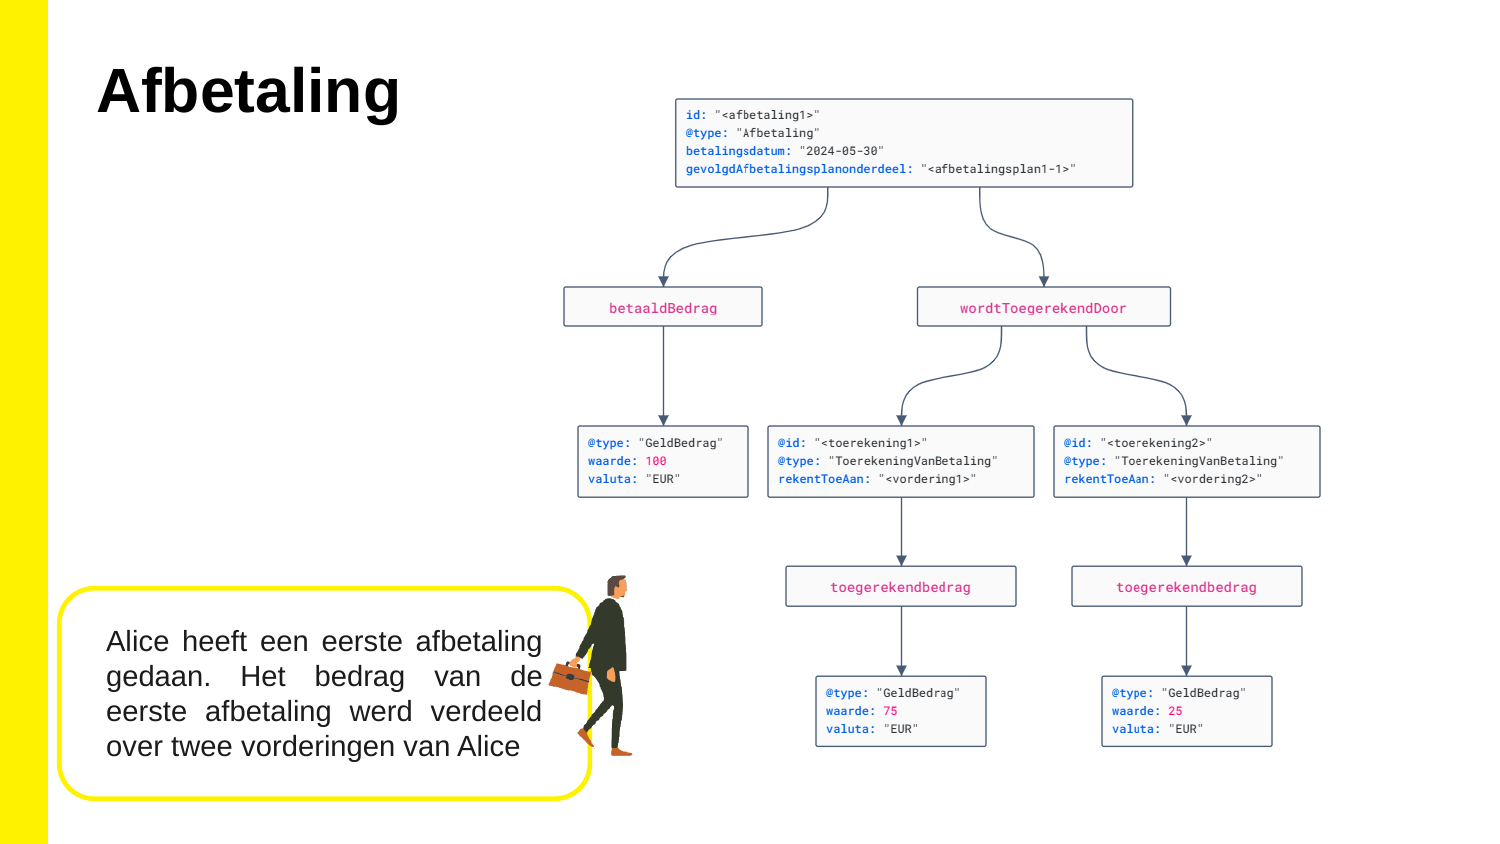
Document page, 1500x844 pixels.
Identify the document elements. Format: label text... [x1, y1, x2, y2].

text_box [59, 588, 348, 799]
picture [353, 0, 1500, 844]
text_box Afbetaling [85, 44, 348, 135]
